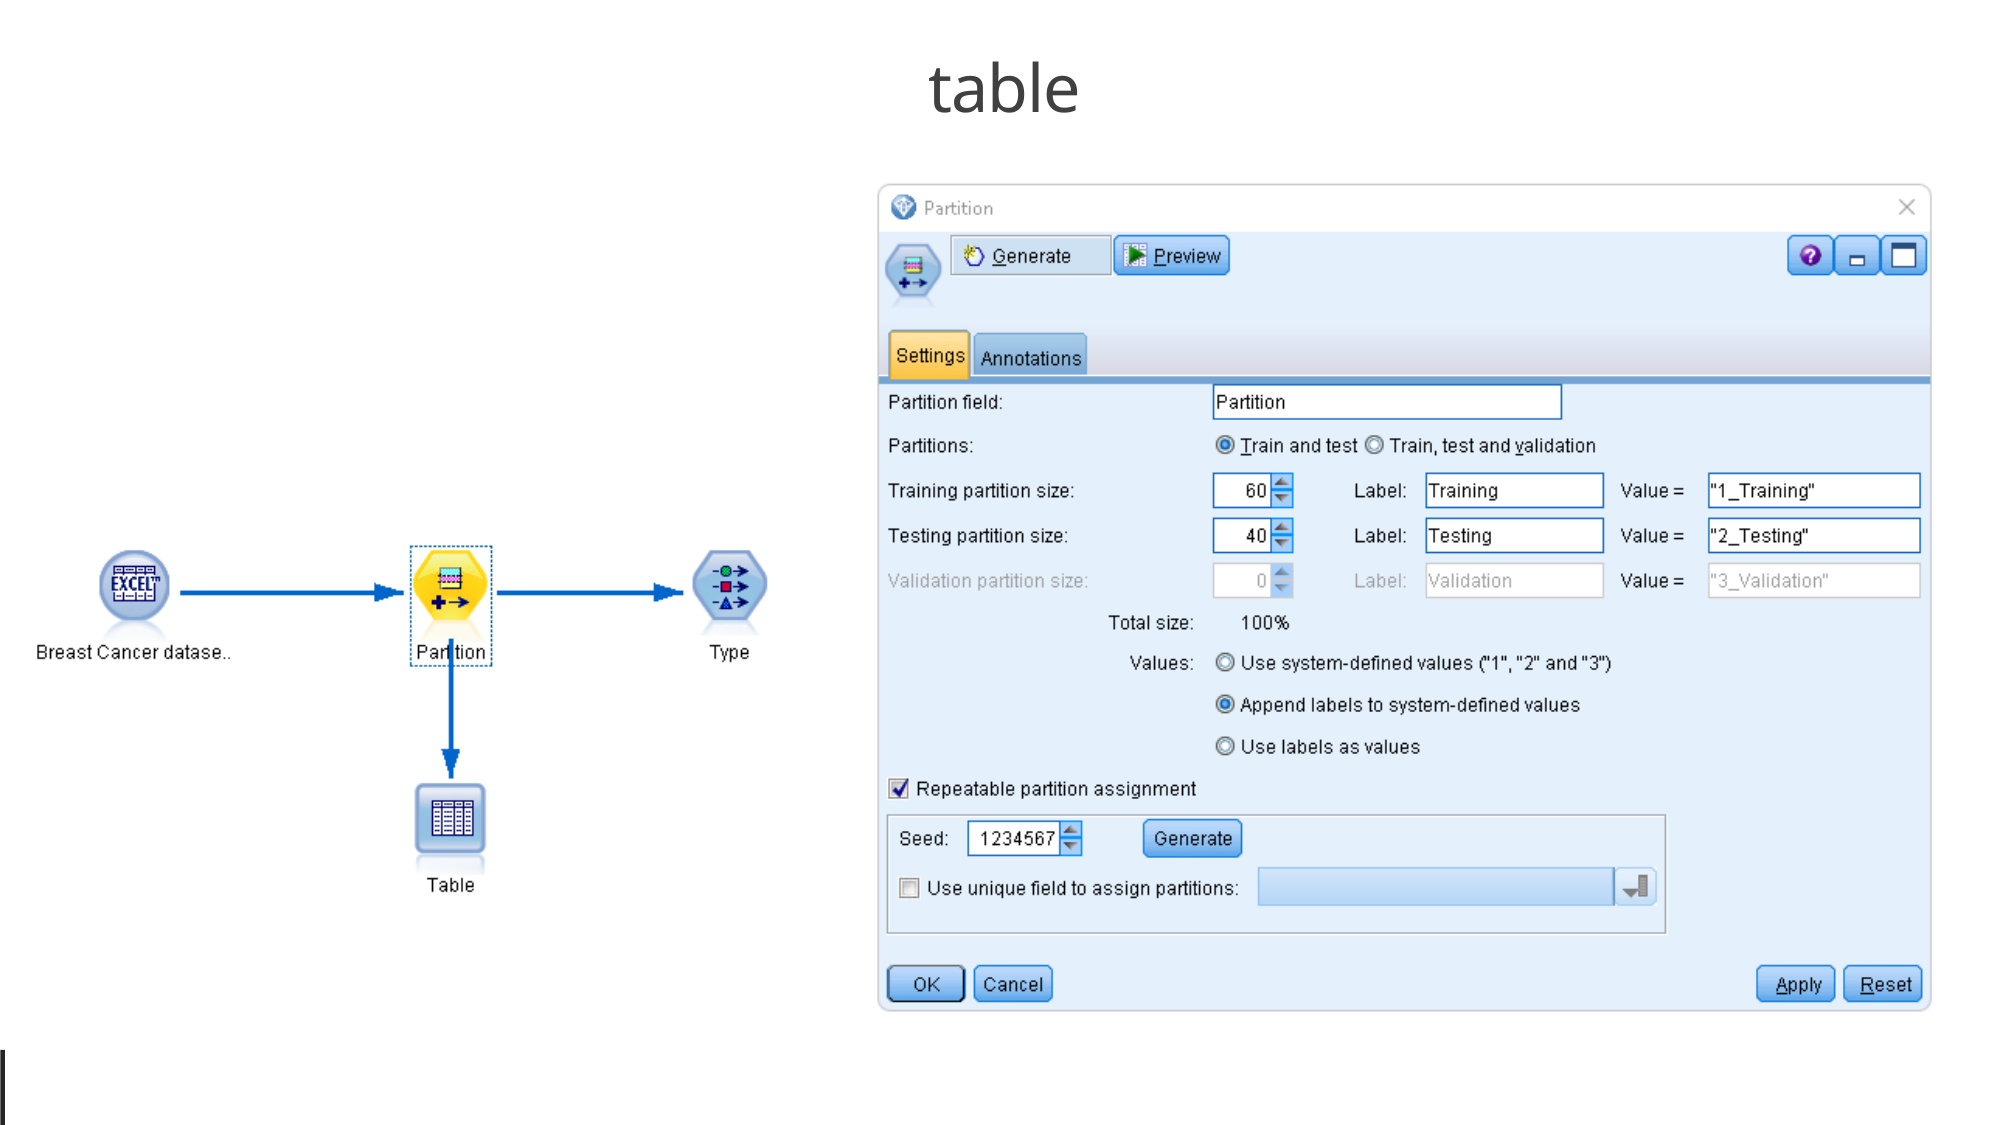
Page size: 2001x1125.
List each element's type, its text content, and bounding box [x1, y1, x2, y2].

title table [180, 47, 1830, 135]
picture [5, 142, 2000, 1125]
